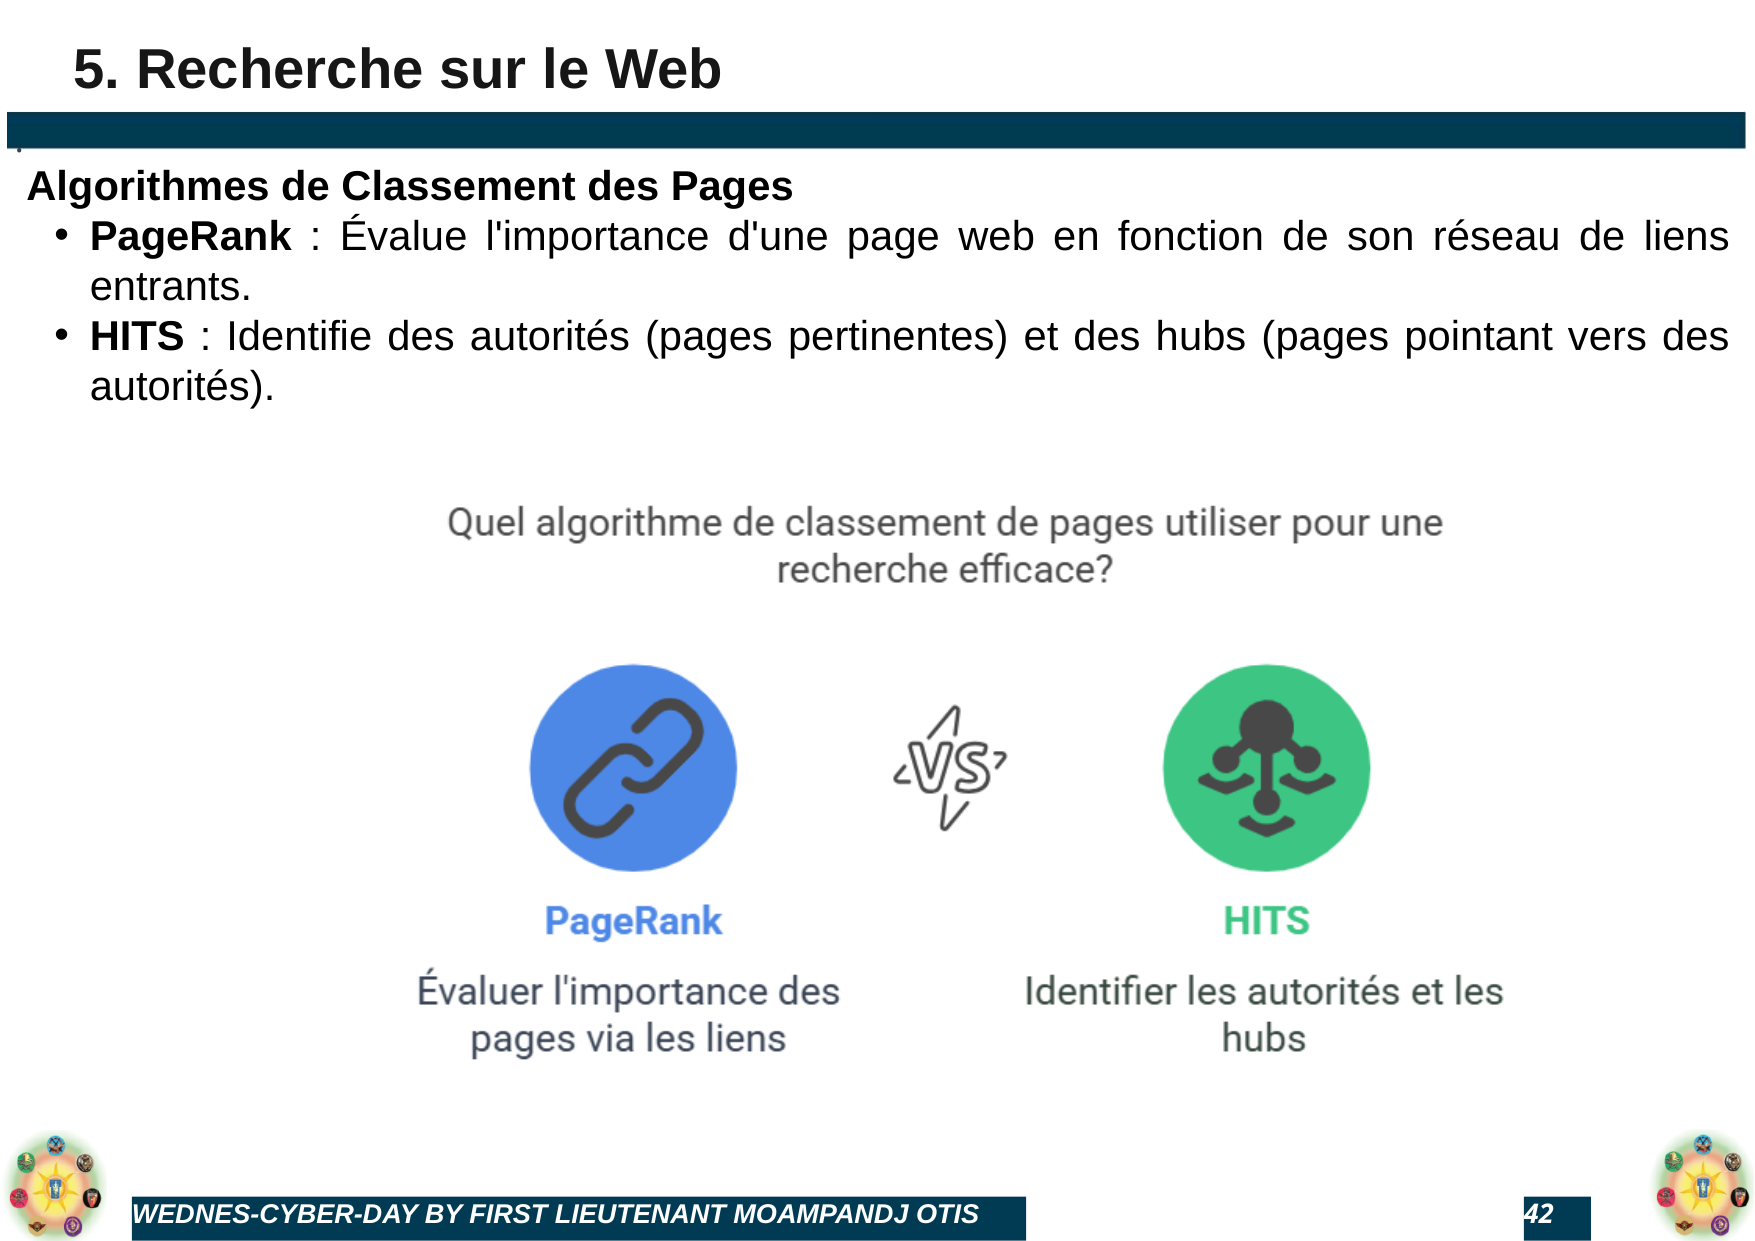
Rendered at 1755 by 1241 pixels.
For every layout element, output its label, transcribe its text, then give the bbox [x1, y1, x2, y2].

picture [7, 111, 1746, 117]
picture [361, 403, 1563, 1159]
picture [1648, 1129, 1755, 1241]
text_box . Algorithmes de Classement des Pages PageRank : Évalue l'importance d'une page web en fonction de son réseau de liens entrants. HITS : Identifie des autorités (pages pertinentes) et des hubs (pages pointant vers des autorités). [0, 111, 1746, 457]
picture [7, 120, 1746, 150]
text_box 5. Recherche sur le Web [73, 32, 786, 93]
picture [1, 1130, 107, 1241]
